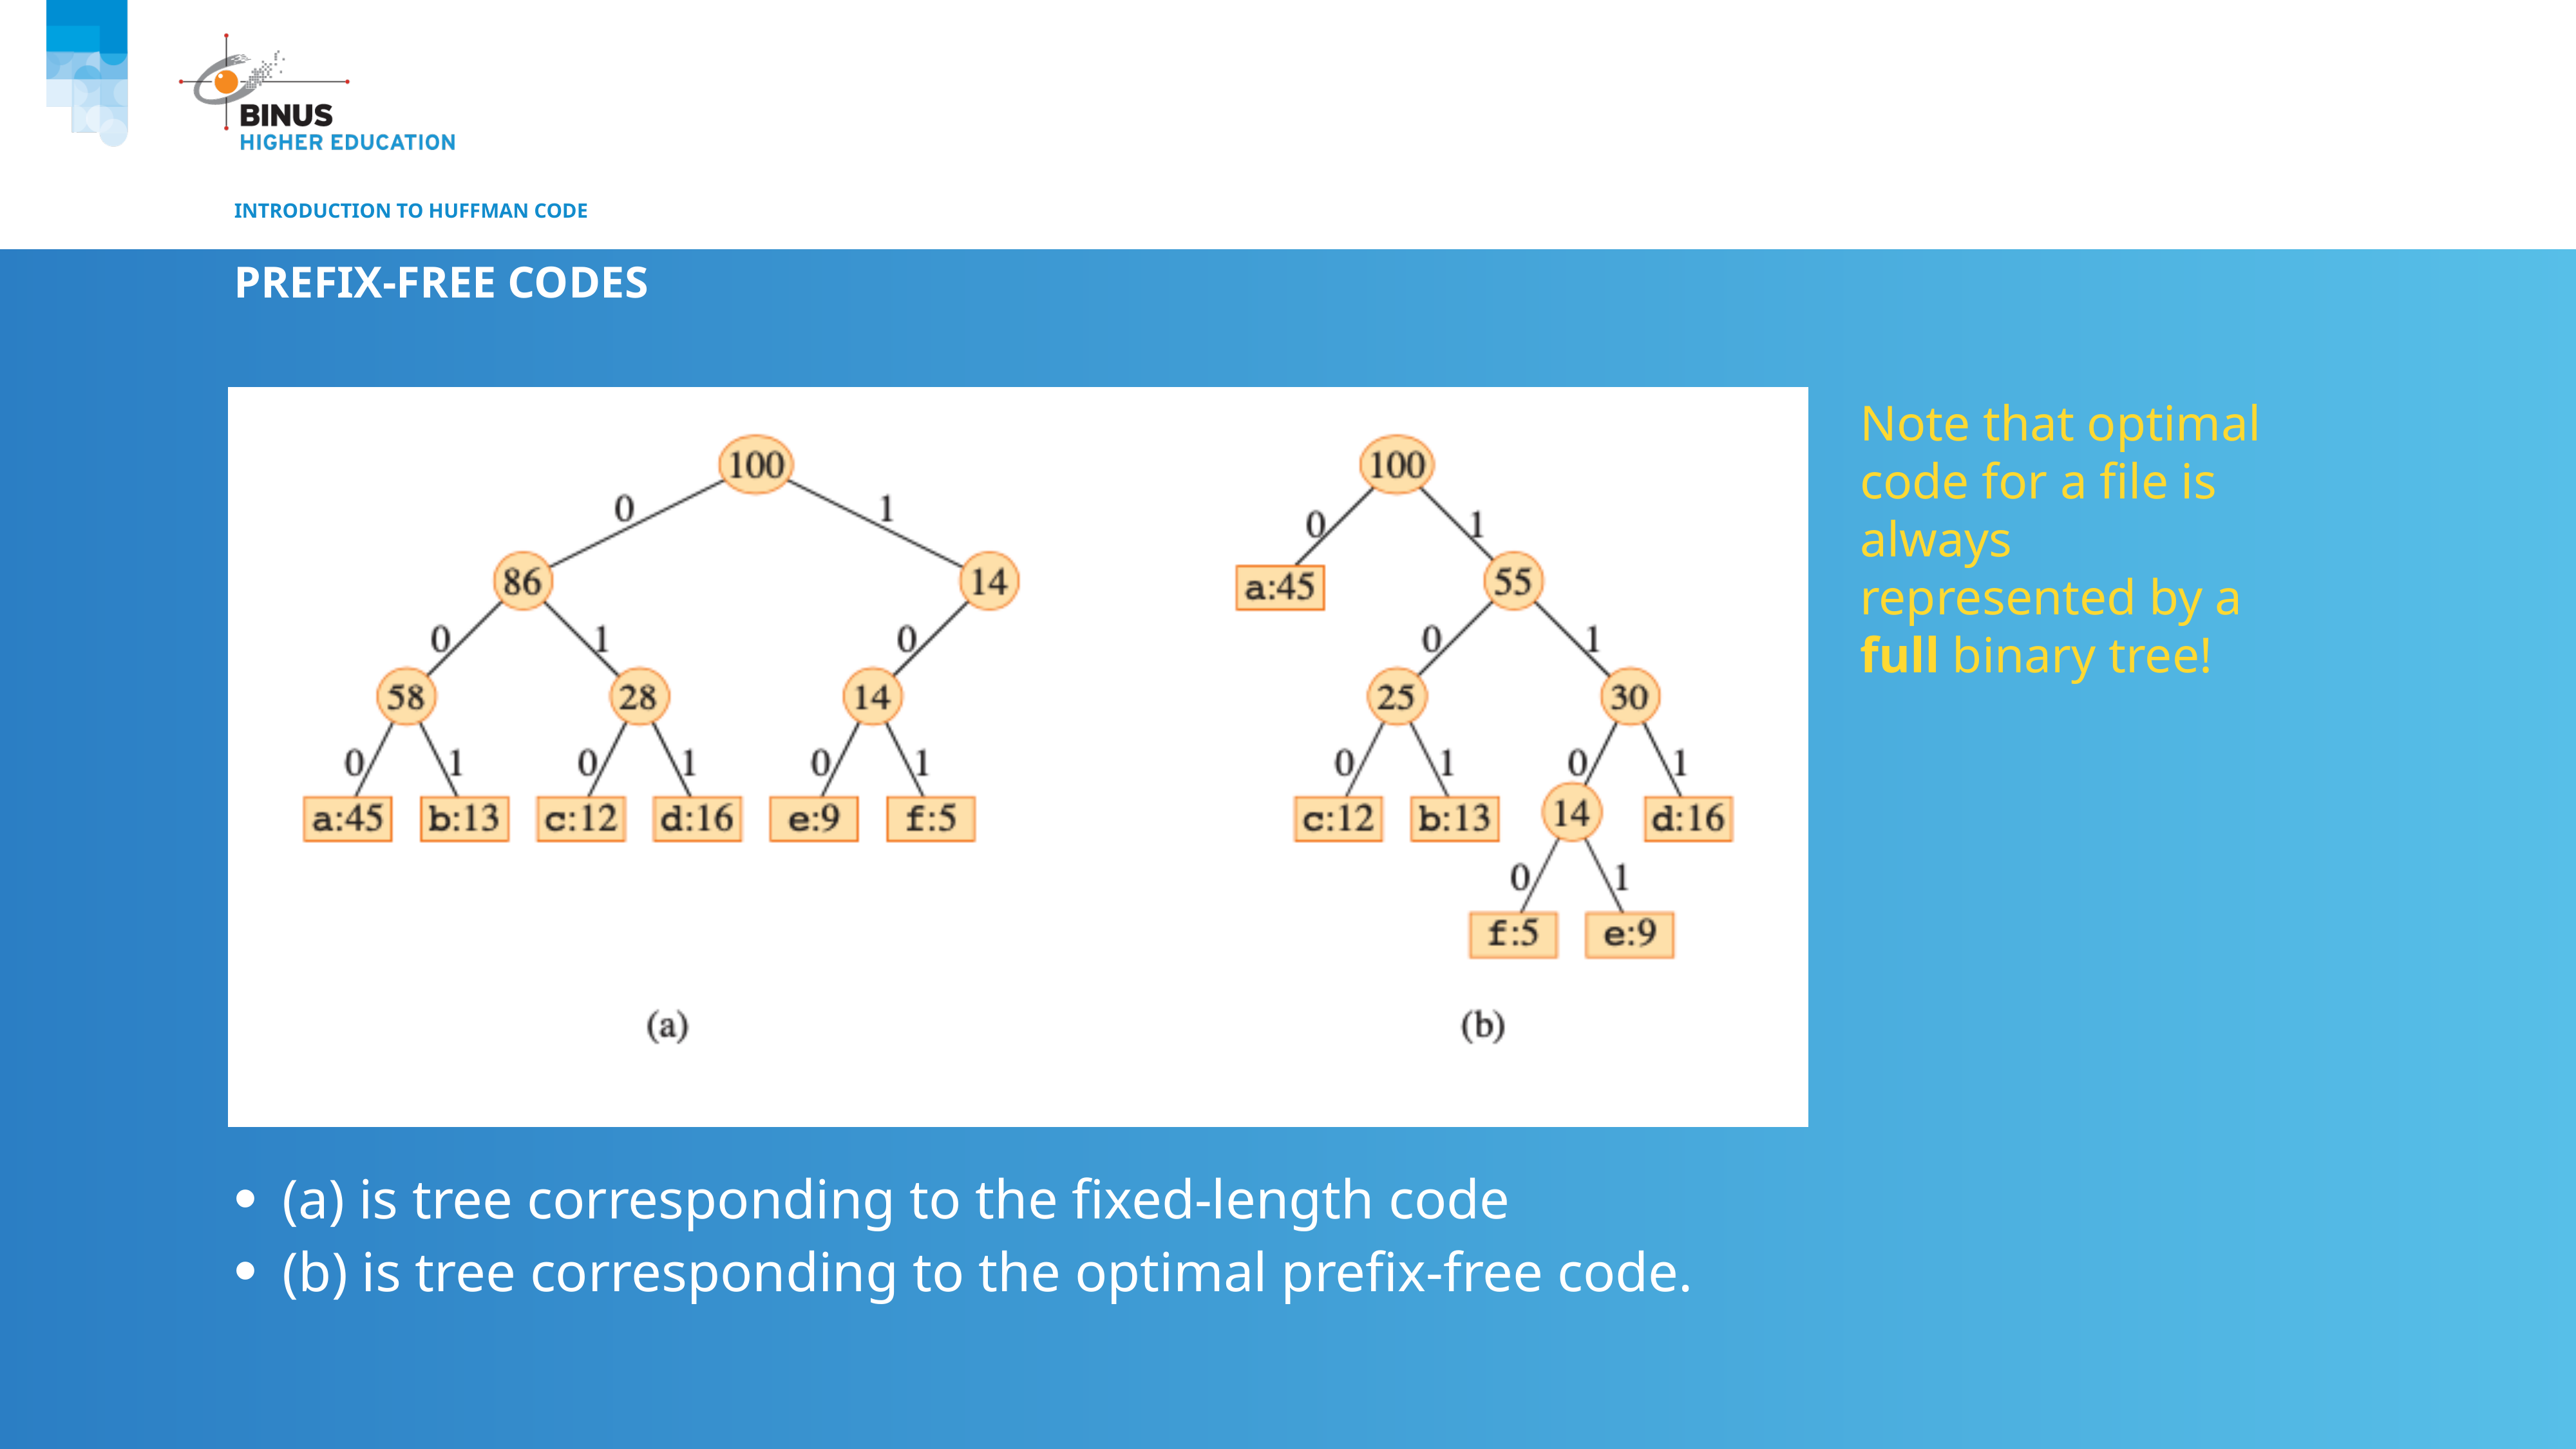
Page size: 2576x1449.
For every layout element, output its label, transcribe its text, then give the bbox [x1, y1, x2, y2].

title Introduction to Huffman code [228, 197, 1784, 252]
picture [46, 0, 455, 154]
list Prefix-free codes [228, 255, 1597, 341]
list (a) is tree corresponding to the fixed-length code (b) is tree corresponding to the optimal prefix-free code. [228, 435, 2349, 1337]
picture [227, 387, 1808, 1128]
text_box Note that optimal code for a file is always represented by a full binary tree! [1850, 387, 2306, 687]
